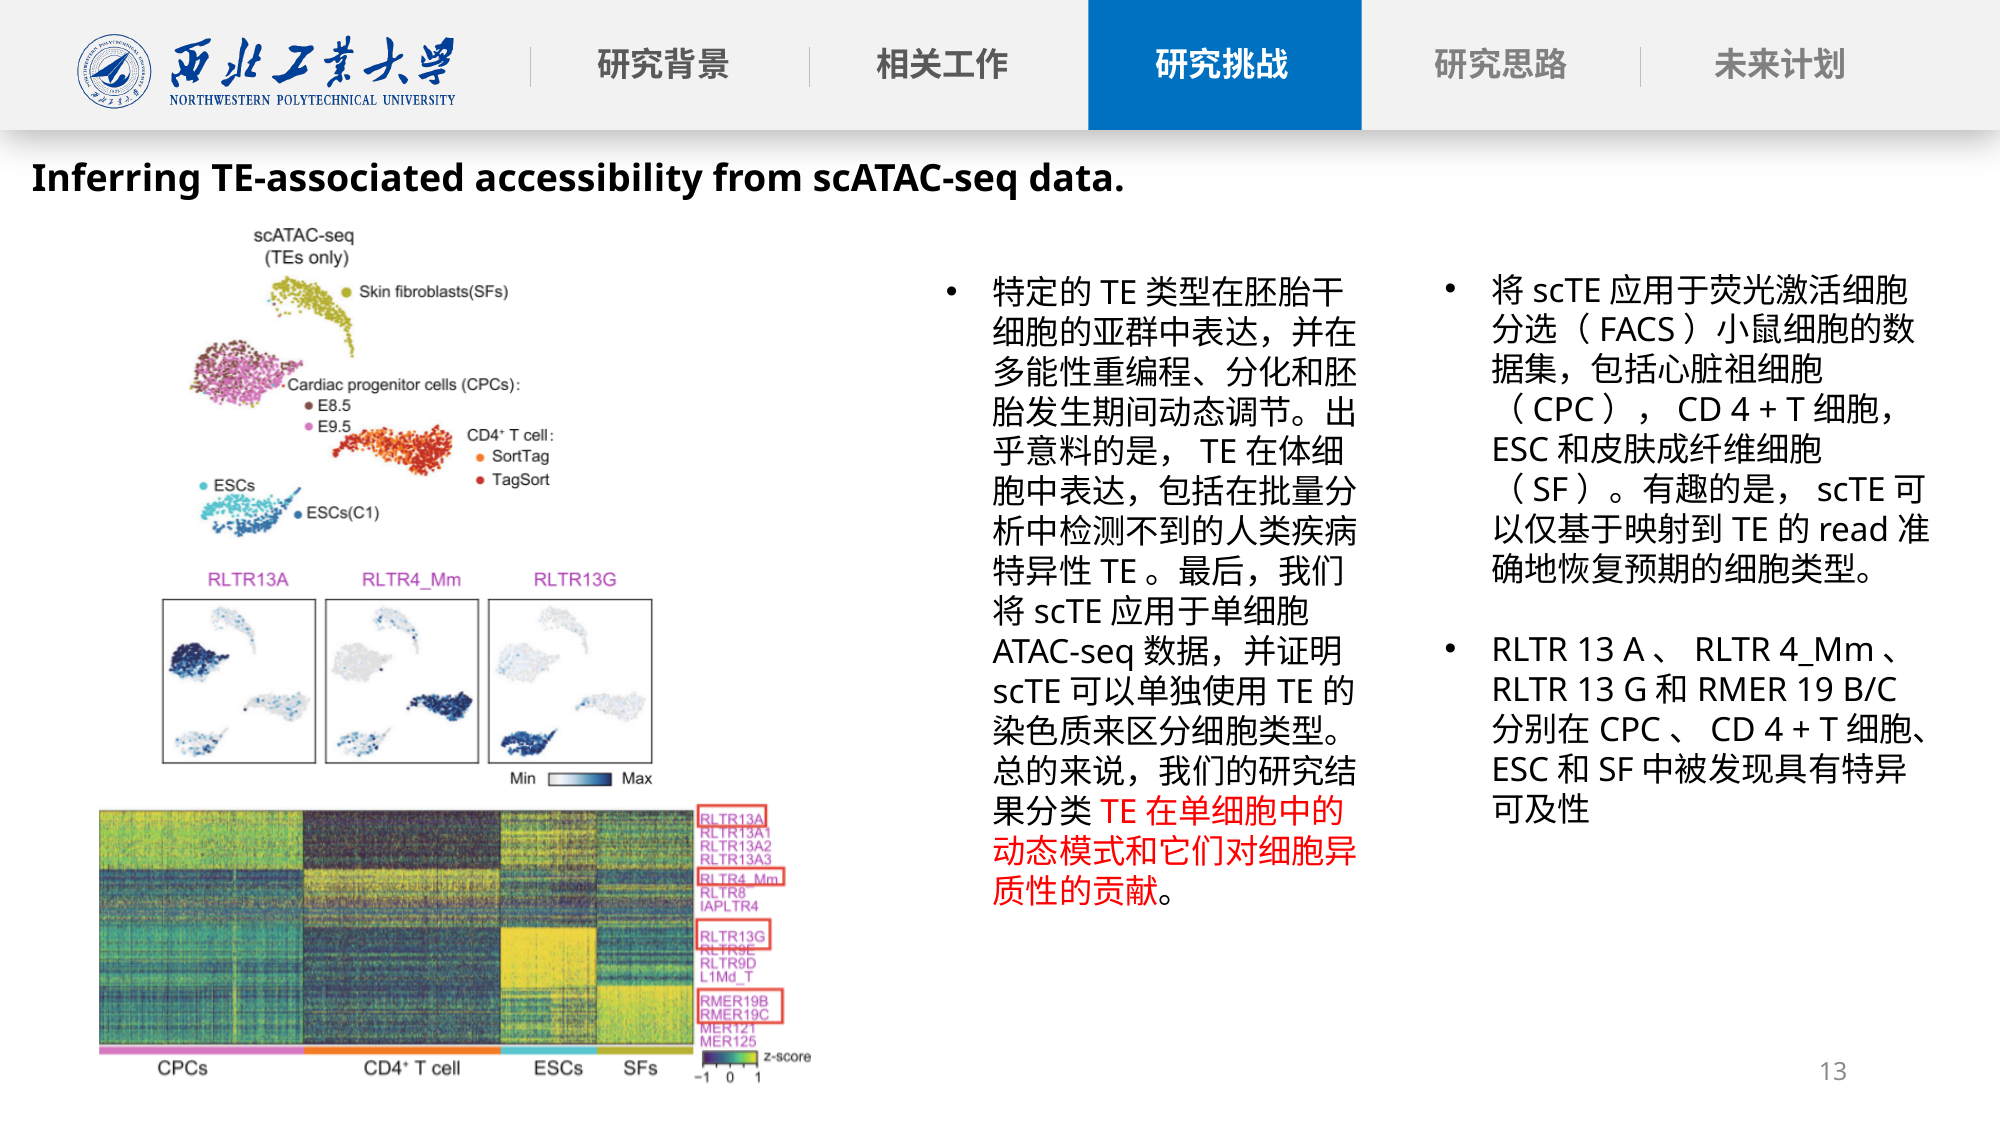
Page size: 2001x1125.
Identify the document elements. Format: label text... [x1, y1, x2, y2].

text_box 研究背景 [553, 35, 775, 91]
text_box 未来计划 [1670, 35, 1891, 91]
text_box [0, 0, 1087, 131]
slide_number 13 [1412, 1042, 1863, 1103]
text_box [1087, 0, 1363, 131]
text_box 研究思路 [1391, 35, 1612, 91]
text_box 将scTE应用于荧光激活细胞分选（FACS）小鼠细胞的数据集，包括心脏祖细胞（CPC），CD 4 + T细胞，ESC和皮肤成纤维细胞（SF）。有趣的是，scTE可以仅基于映射到TE的read准确地恢复预期的细胞类型。 RLTR 13 A、RLTR 4_Mm、RLTR 13 G和RMER 19 B/C分别在CPC、CD 4 + T细胞、ESC和SF中被发现具有特异可及性 [1429, 261, 1949, 835]
text_box Inferring TE-associated accessibility from scATAC-seq data. [17, 146, 1532, 207]
text_box 研究挑战 [1111, 35, 1333, 91]
text_box [1363, 0, 2000, 131]
picture [73, 11, 457, 126]
text_box 相关工作 [832, 35, 1054, 91]
picture [82, 206, 831, 1093]
text_box 特定的TE类型在胚胎干细胞的亚群中表达，并在多能性重编程、分化和胚胎发生期间动态调节。出乎意料的是，TE在体细胞中表达，包括在批量分析中检测不到的人类疾病特异性TE。最后，我们将scTE应用于单细胞ATAC-seq数据，并证明scTE可以单独使用TE的染色质来区分细胞类型。总的来说，我们的研究结果分类TE在单细胞中的动态模式和它们对细胞异质性的贡献。 [931, 263, 1381, 918]
